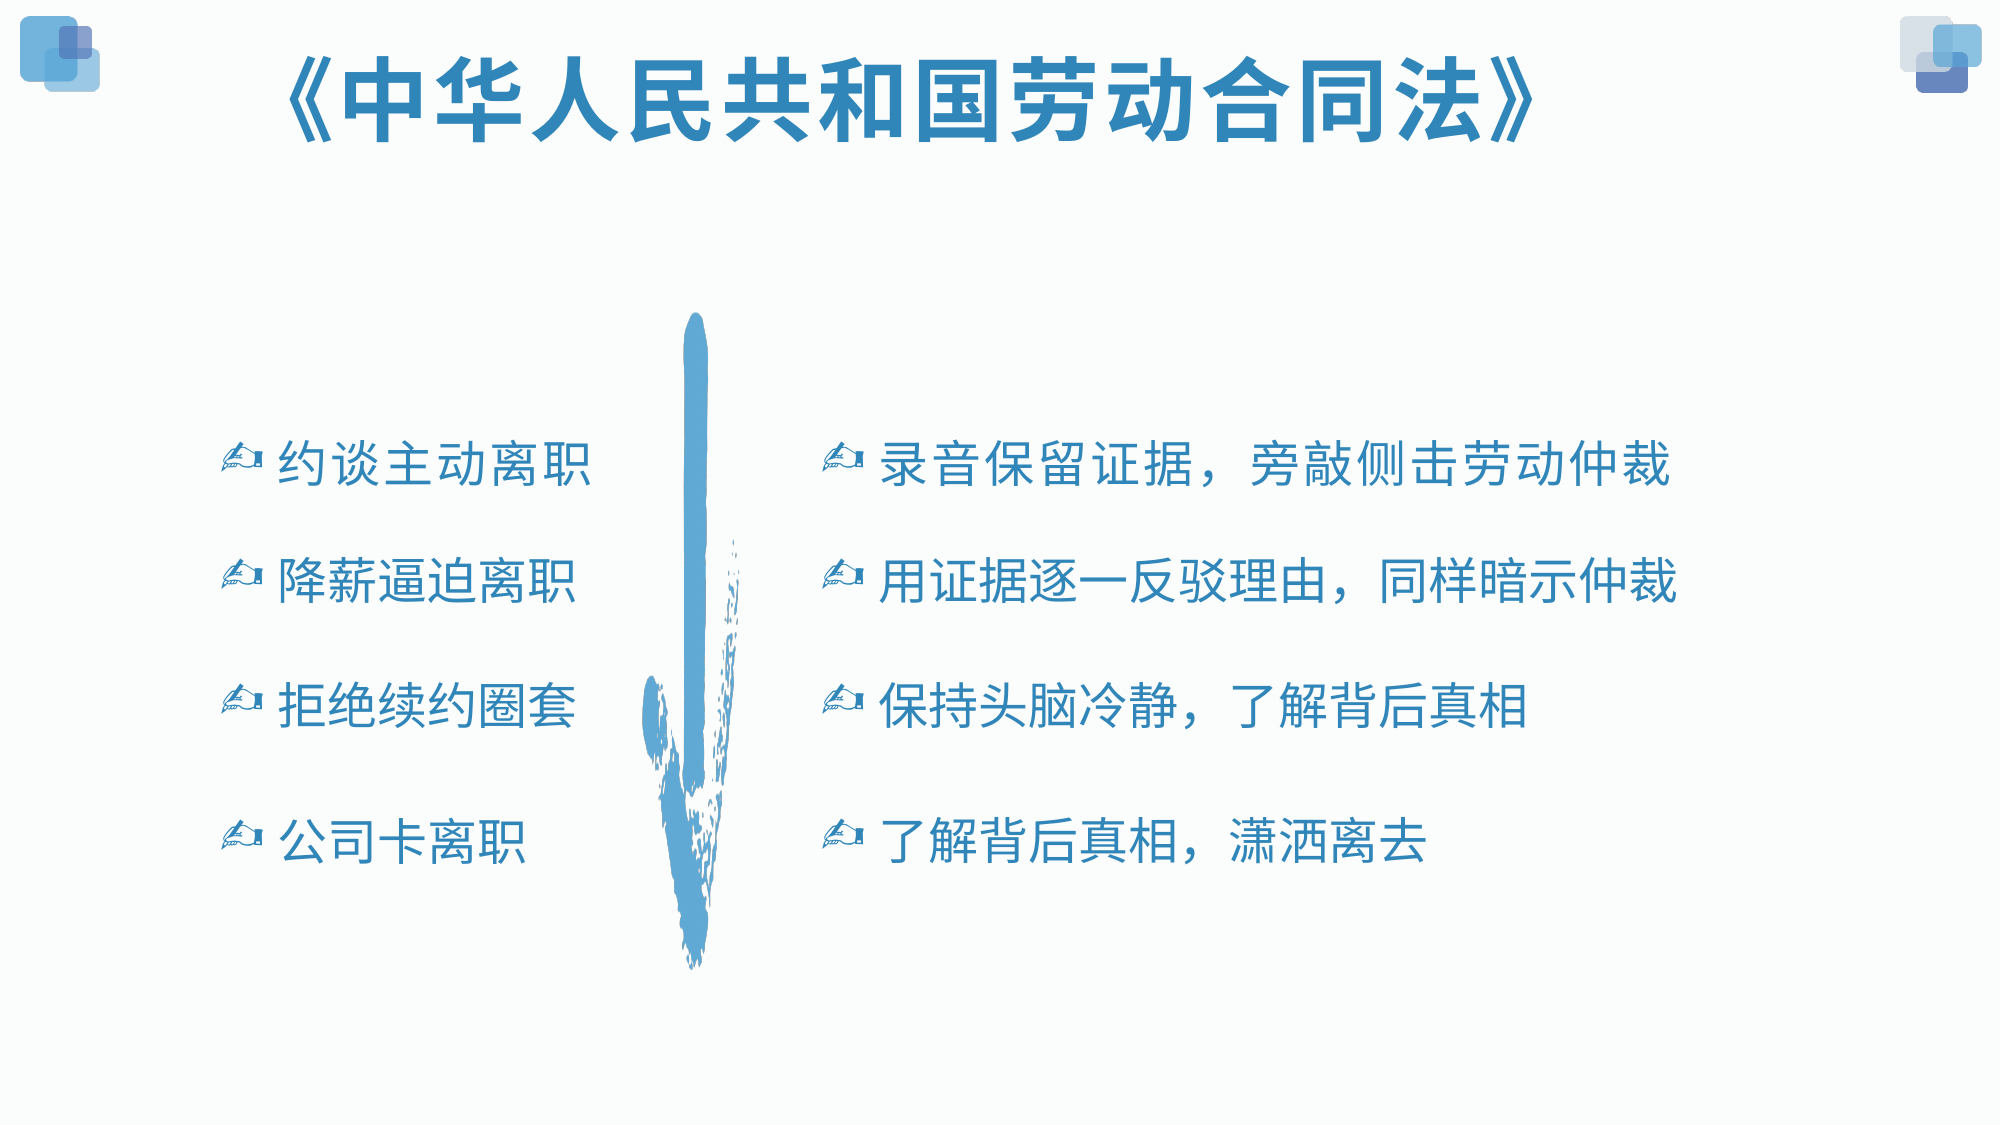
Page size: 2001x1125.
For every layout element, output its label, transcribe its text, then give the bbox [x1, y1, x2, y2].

text_box 用证据逐一反驳理由，同样暗示仲裁 [804, 523, 1733, 624]
text_box 保持头脑冷静，了解背后真相 [804, 649, 1733, 749]
text_box 了解背后真相，潇洒离去 [804, 784, 1733, 884]
title 《中华人民共和国劳动合同法》 [227, 20, 1857, 190]
list 录音保留证据，旁敲侧击劳动仲裁 [804, 406, 1733, 507]
picture [0, 0, 119, 108]
list 约谈主动离职 [203, 406, 615, 507]
text_box 公司卡离职 [203, 785, 655, 885]
text_box 降薪逼迫离职 [203, 523, 655, 624]
picture [361, 313, 1020, 969]
picture [1881, 0, 2000, 109]
text_box 拒绝续约圈套 [203, 649, 655, 749]
